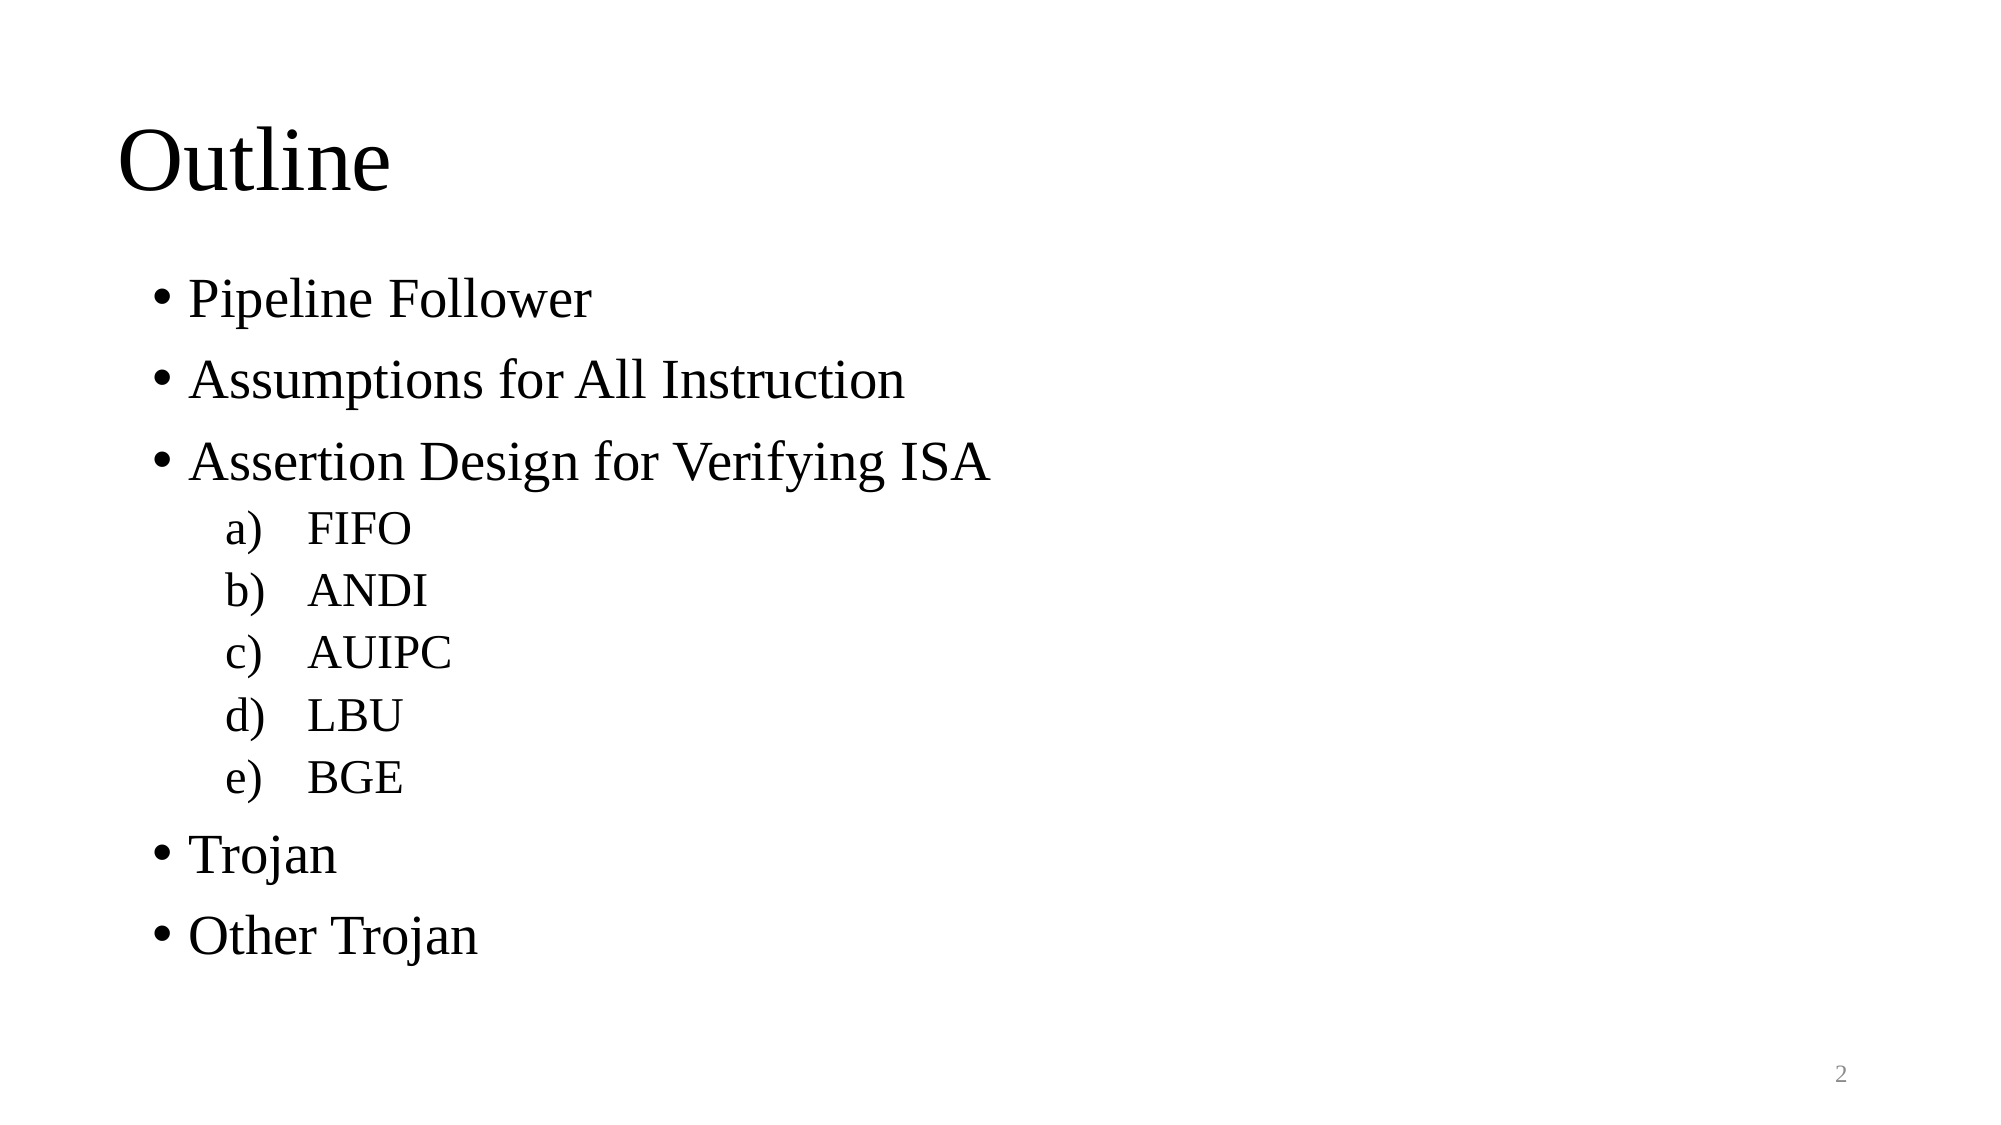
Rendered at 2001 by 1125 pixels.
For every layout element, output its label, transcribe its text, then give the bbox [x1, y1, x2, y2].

title Outline [102, 52, 1828, 270]
slide_number 2 [1412, 1042, 1863, 1103]
list Pipeline Follower Assumptions for All Instruction Assertion Design for Verifying ISA FIFO ANDI AUIPC LBU BGE Trojan Other Trojan [137, 261, 1863, 976]
